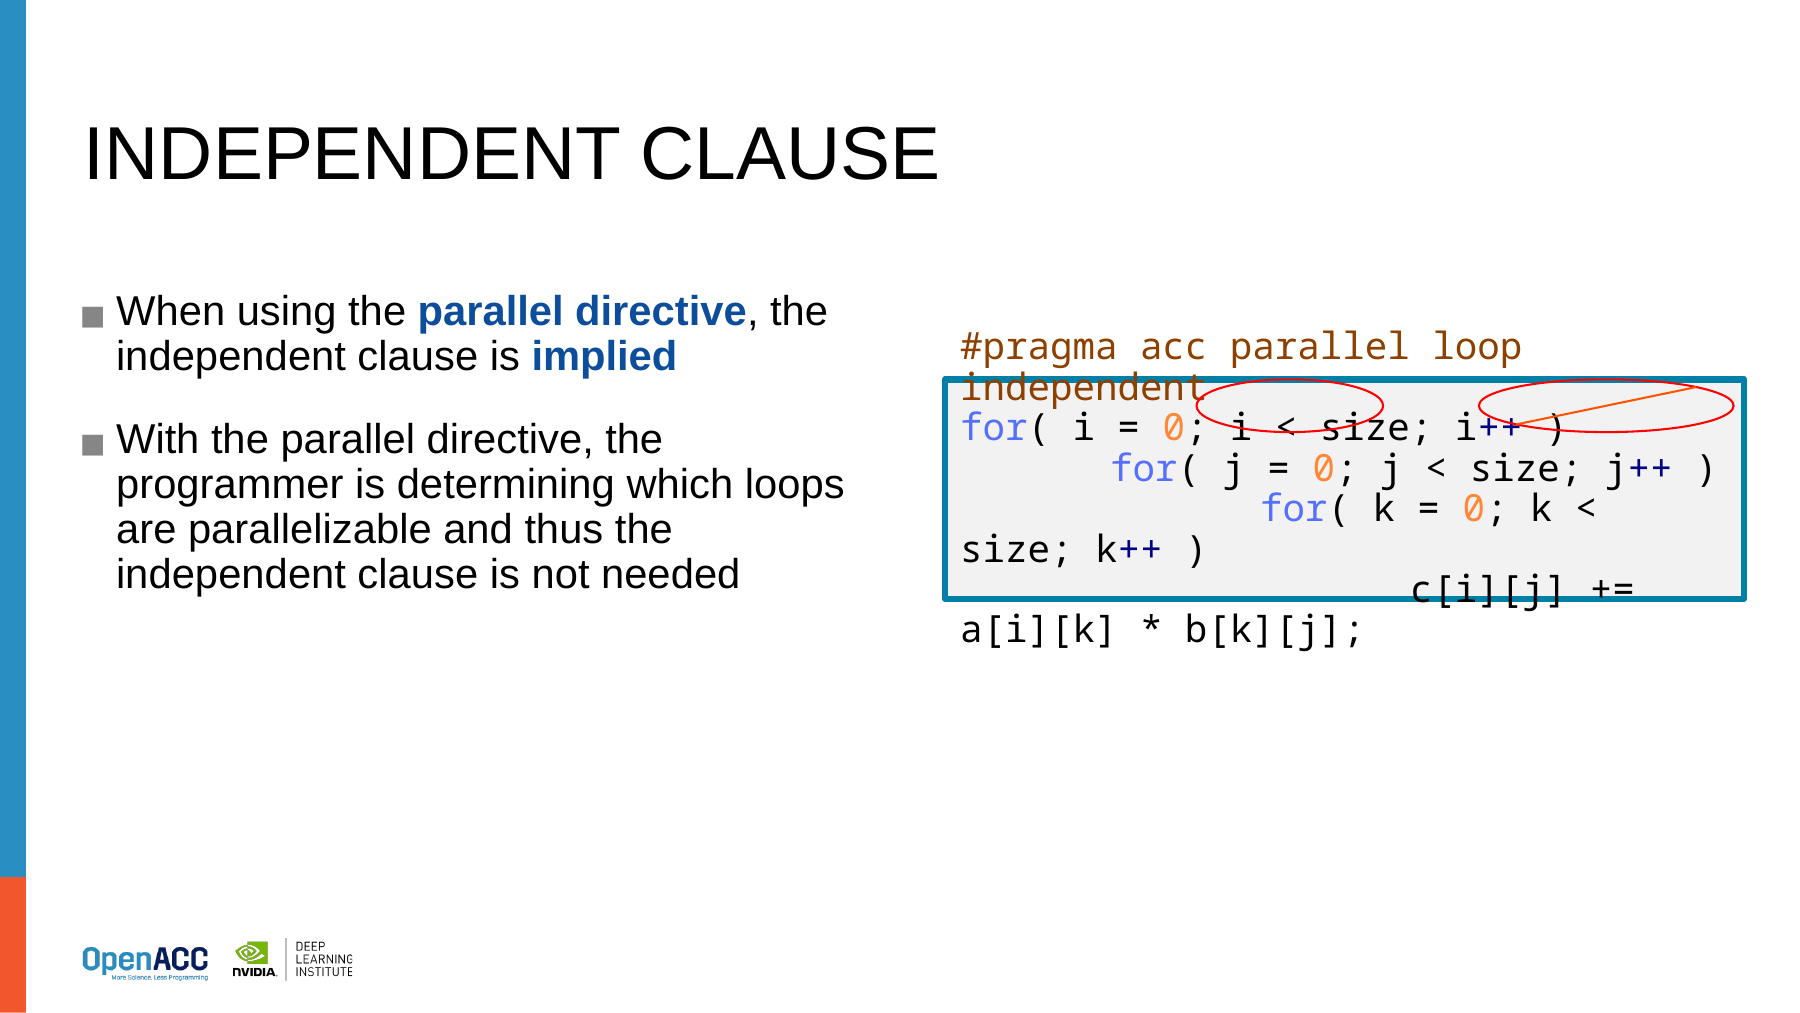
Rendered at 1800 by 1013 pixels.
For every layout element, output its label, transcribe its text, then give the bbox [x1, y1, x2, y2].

text_box [1478, 387, 1513, 423]
text_box [1527, 379, 1686, 385]
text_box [1515, 386, 1697, 425]
picture [81, 946, 208, 981]
text_box [1699, 387, 1734, 424]
text_box #pragma acc parallel loop independent for( i = 0; i < size; i++ ) for( j = 0; j < size; j++ ) for( k = 0; k < size; k++ ) c[i][j] += a[i][k] * b[k][j]; [945, 379, 1745, 599]
title INDEPENDENT CLAUSE [68, 106, 1706, 204]
picture [233, 938, 353, 981]
list When using the parallel directive, the independent clause is implied With the parallel directive, the programmer is determining which loops are parallelizable and thus the independent clause is not needed [63, 282, 899, 893]
text_box [1196, 379, 1384, 433]
